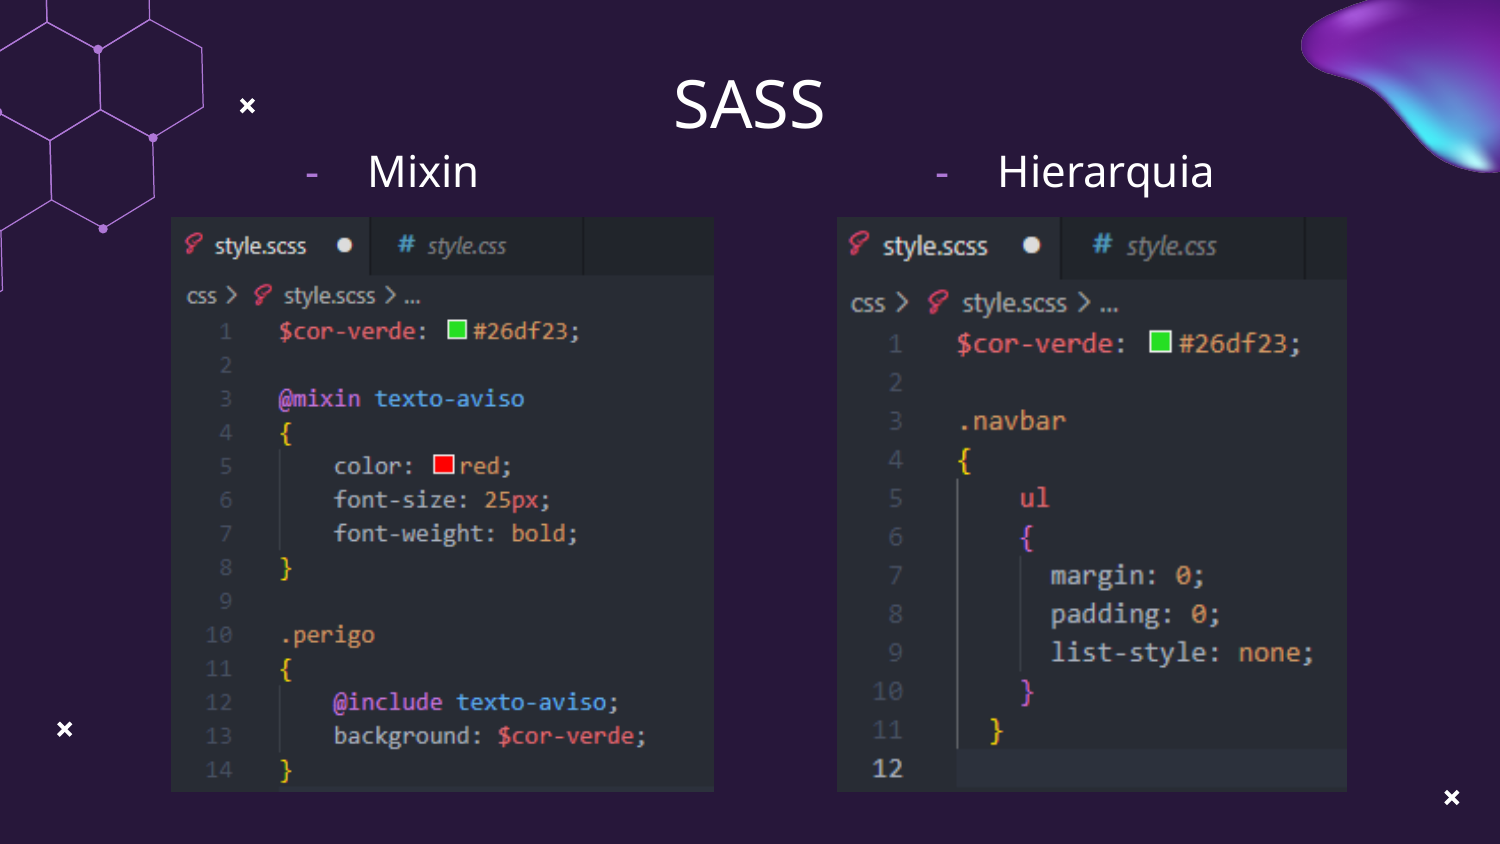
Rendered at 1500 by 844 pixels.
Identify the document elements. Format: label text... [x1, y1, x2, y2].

picture [171, 217, 715, 792]
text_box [1445, 790, 1459, 805]
text_box Hierarquia [907, 128, 1277, 212]
picture [837, 217, 1347, 792]
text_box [58, 722, 72, 736]
picture [1276, 0, 1500, 191]
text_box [240, 99, 254, 113]
text_box Mixin [277, 128, 569, 212]
title SASS [115, 46, 1296, 141]
